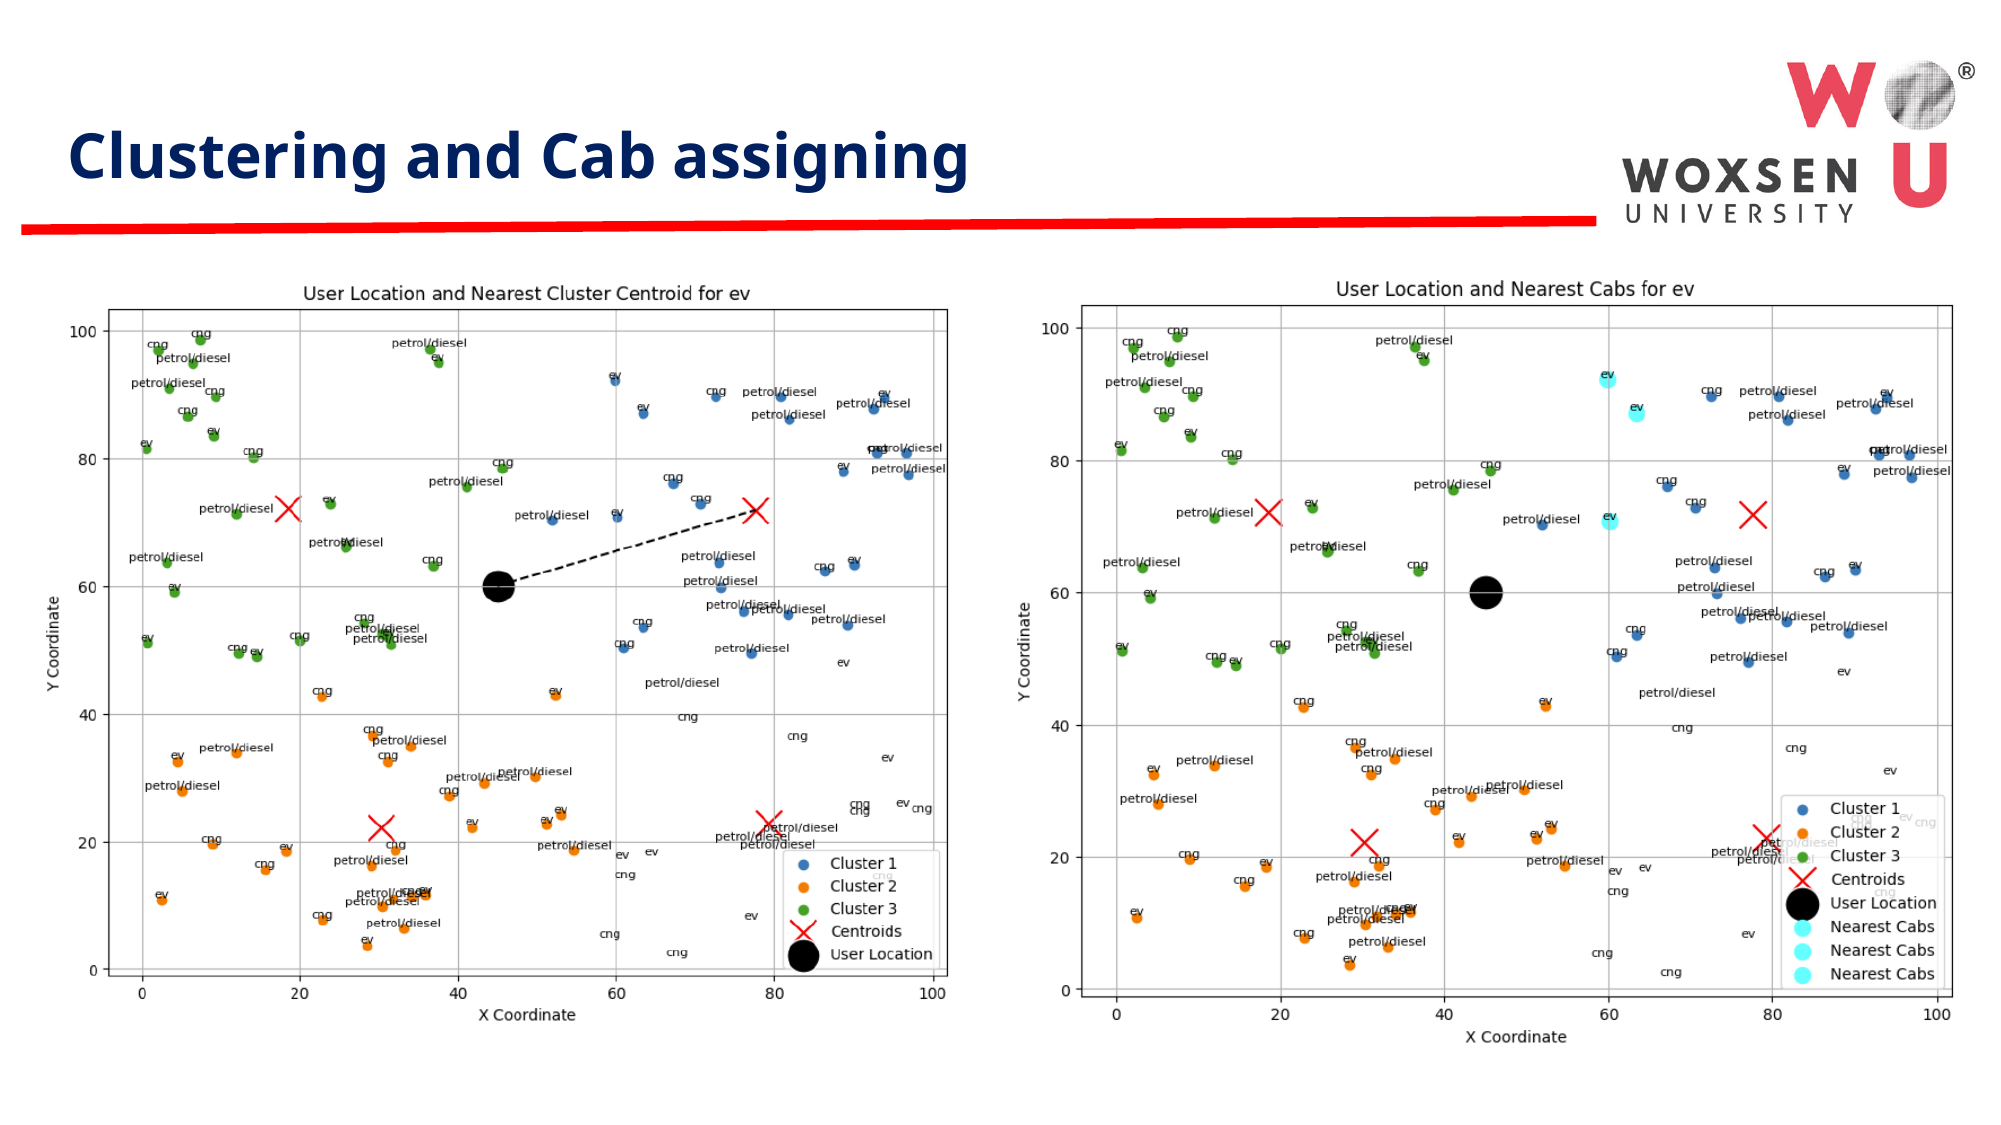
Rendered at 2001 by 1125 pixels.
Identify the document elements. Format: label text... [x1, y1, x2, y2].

picture [21, 271, 963, 1026]
text_box Clustering and Cab assigning [52, 87, 1000, 221]
picture [999, 271, 1967, 1053]
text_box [21, 221, 1597, 230]
picture [1619, 57, 1977, 230]
